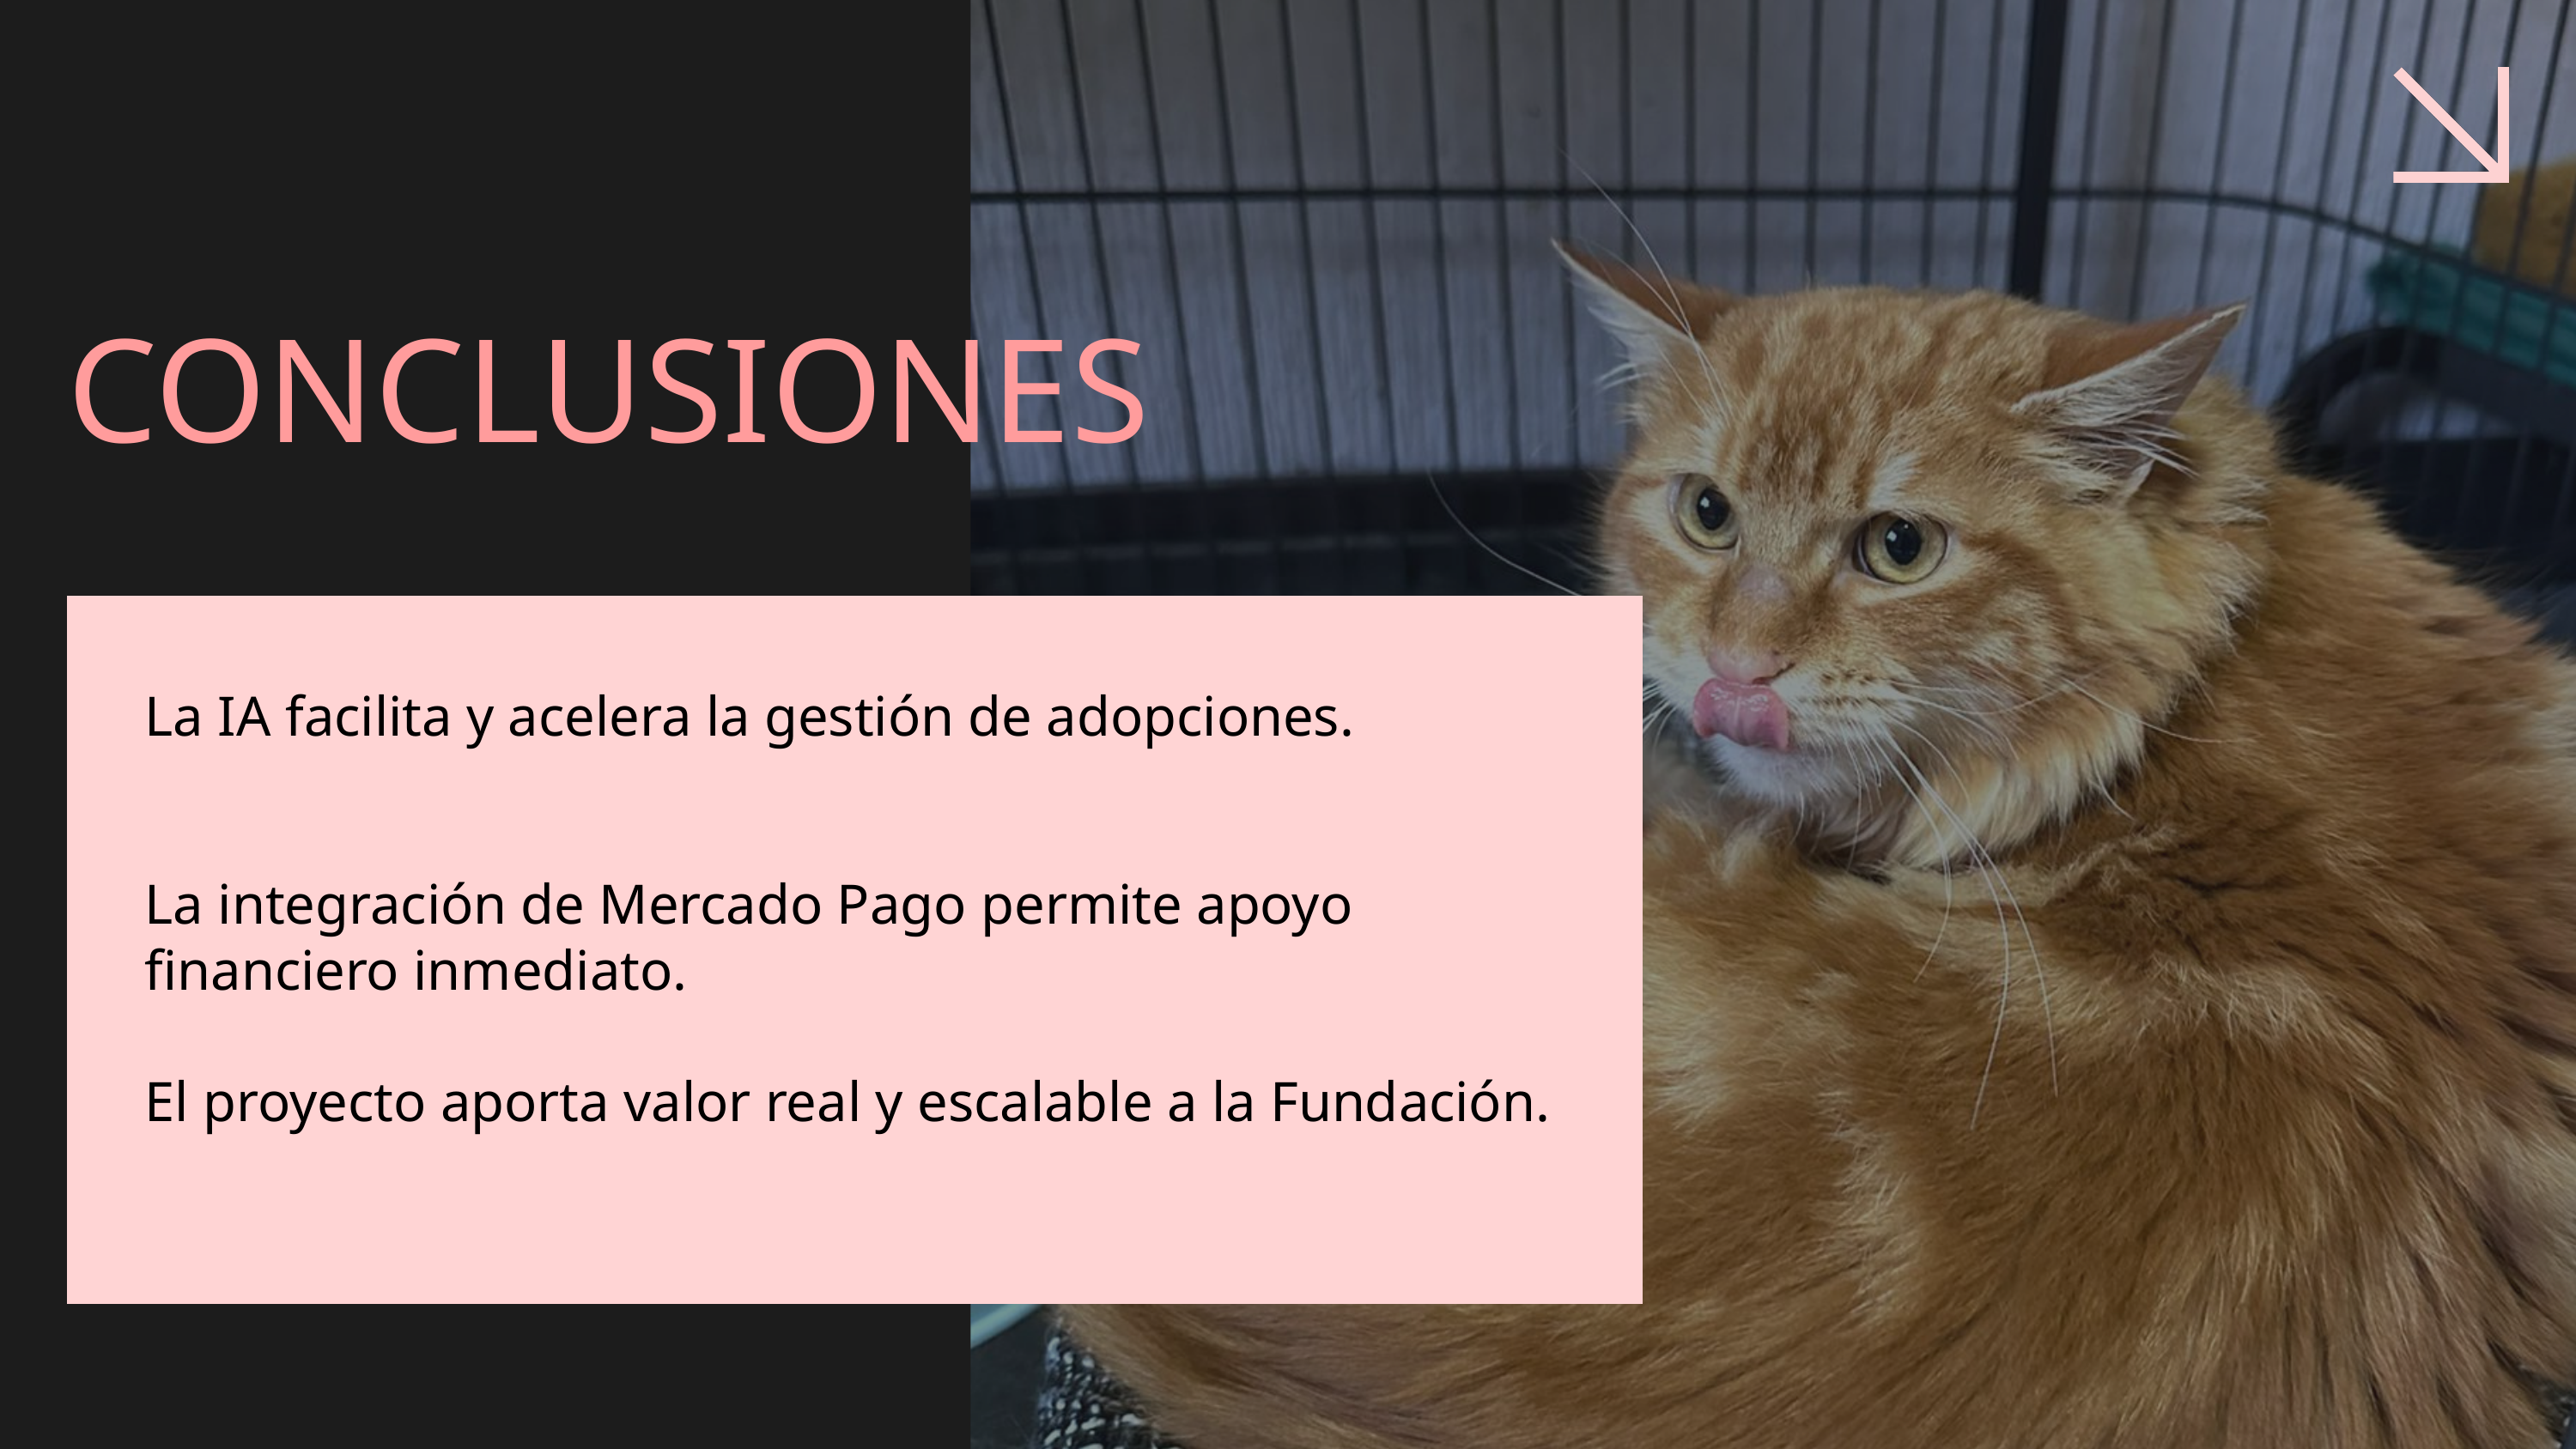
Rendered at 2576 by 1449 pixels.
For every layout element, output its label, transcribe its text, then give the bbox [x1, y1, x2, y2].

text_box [970, 0, 2576, 1449]
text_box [66, 595, 1643, 1304]
text_box CONCLUSIONES [67, 343, 965, 472]
